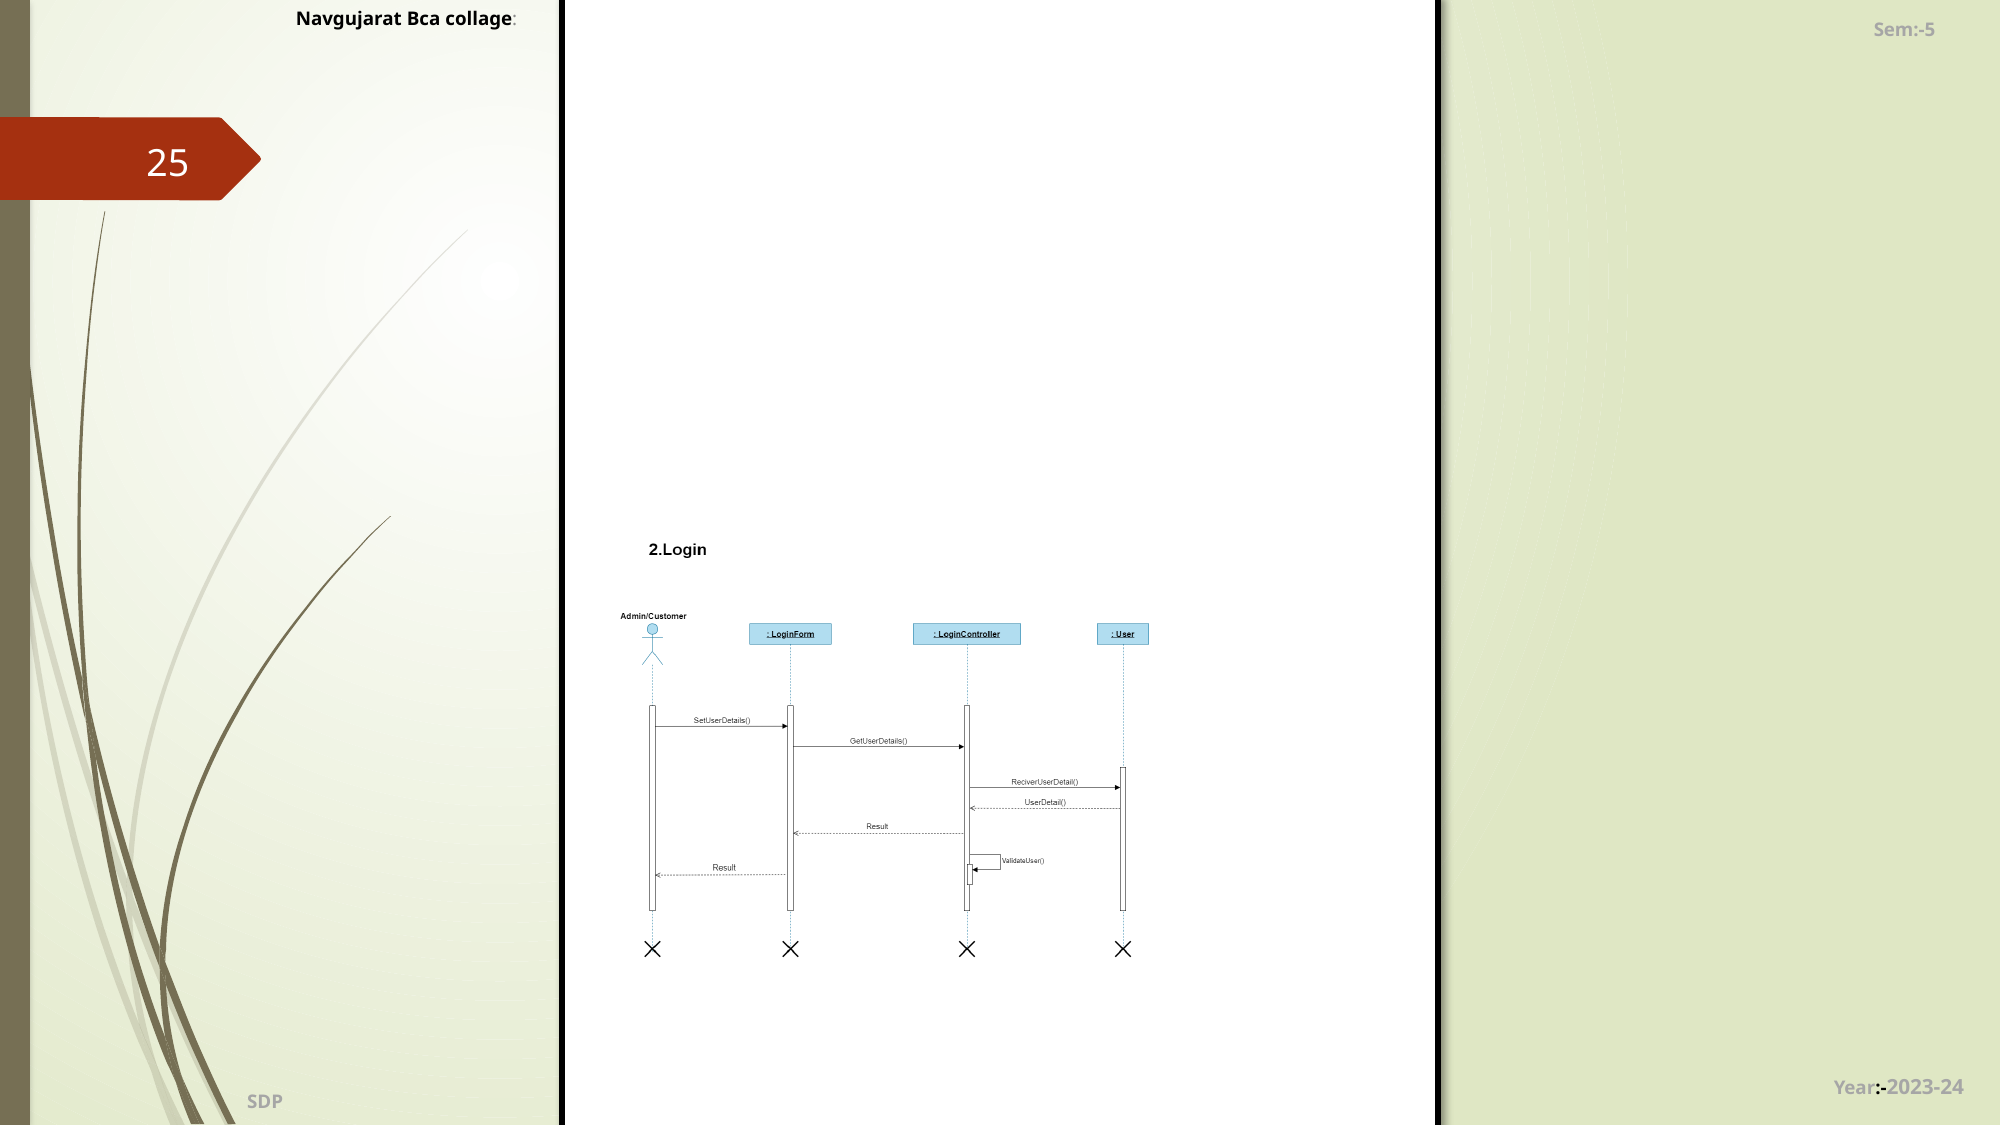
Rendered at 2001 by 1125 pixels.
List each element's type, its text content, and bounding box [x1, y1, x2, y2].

text_box 25 [131, 131, 560, 192]
text_box Navgujarat Bca collage: [280, 0, 564, 49]
picture [564, 0, 1436, 1125]
text_box SDP [232, 1082, 560, 1120]
text_box Year:-2023-24 [1818, 1056, 1984, 1117]
text_box Sem:-5 [1858, 0, 2000, 60]
